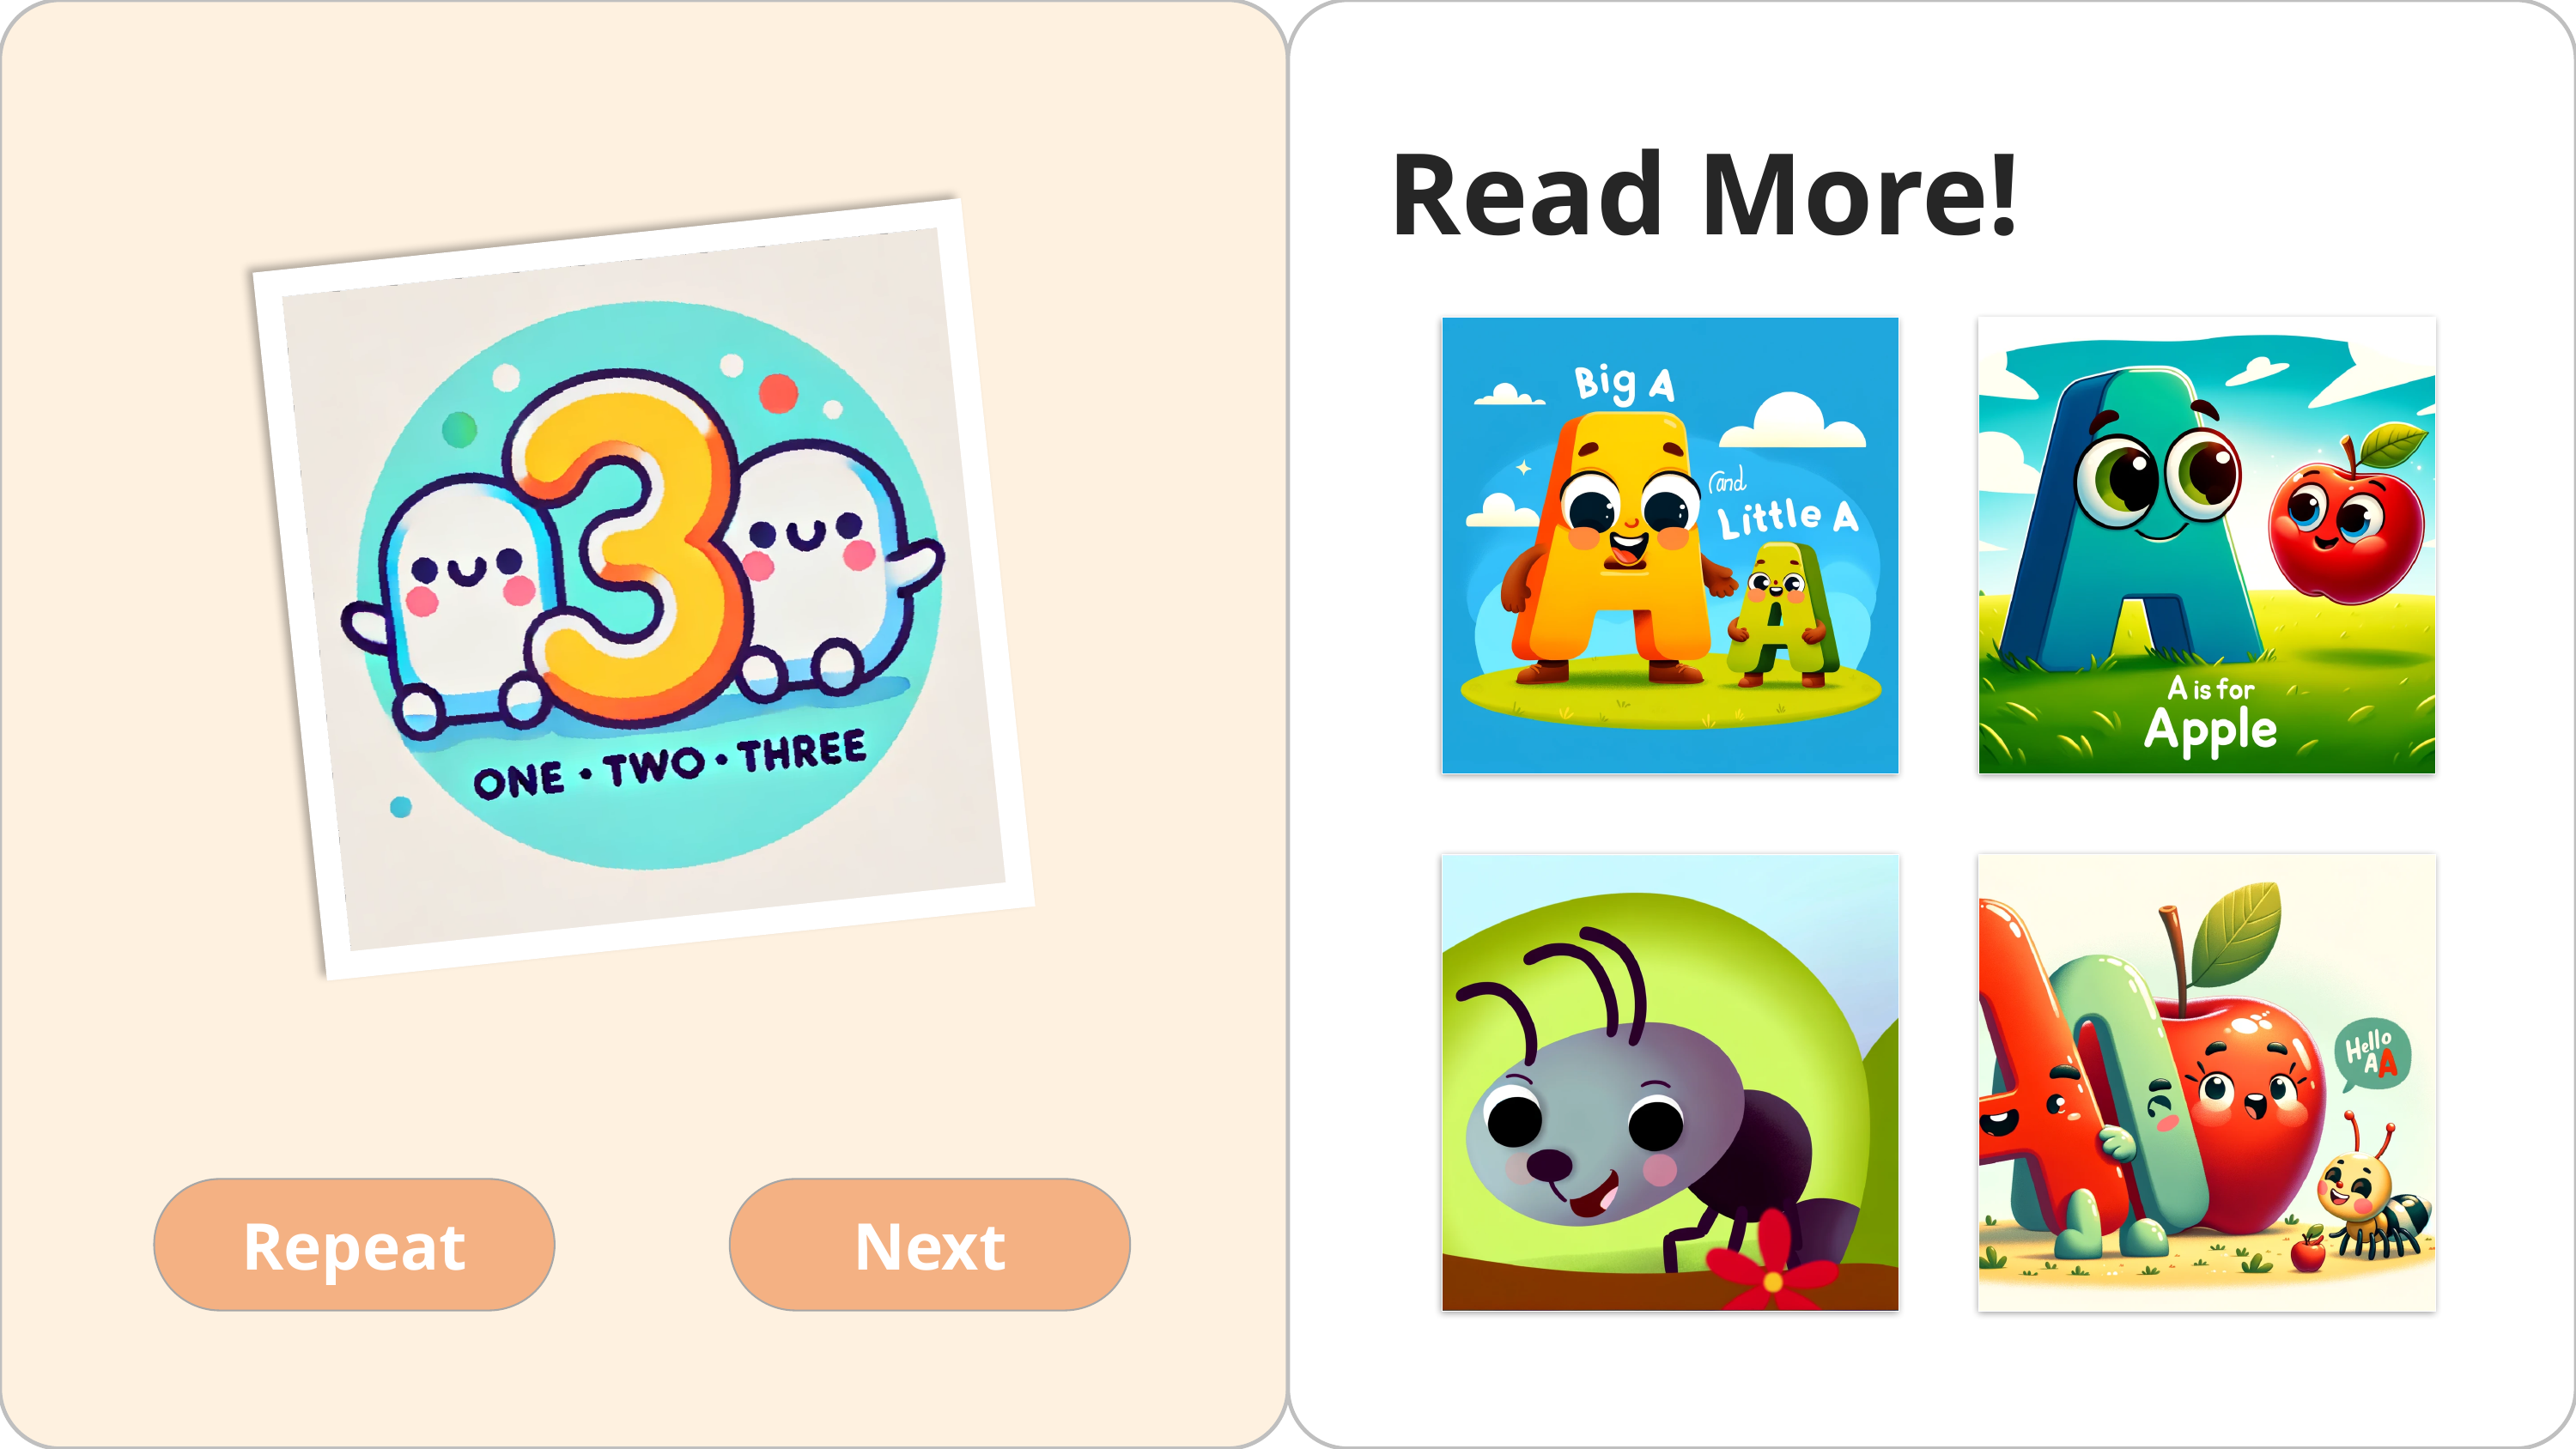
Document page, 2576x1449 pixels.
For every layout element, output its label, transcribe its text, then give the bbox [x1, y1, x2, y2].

text_box Next [728, 1178, 1132, 1312]
text_box [0, 0, 1288, 1449]
picture [1978, 854, 2436, 1311]
text_box Read More! [1374, 0, 2576, 264]
picture [1442, 317, 1899, 774]
text_box Repeat [153, 1178, 556, 1312]
picture [1978, 317, 2436, 774]
picture [283, 228, 1005, 950]
picture [1442, 854, 1899, 1311]
text_box [1286, 0, 2576, 1449]
